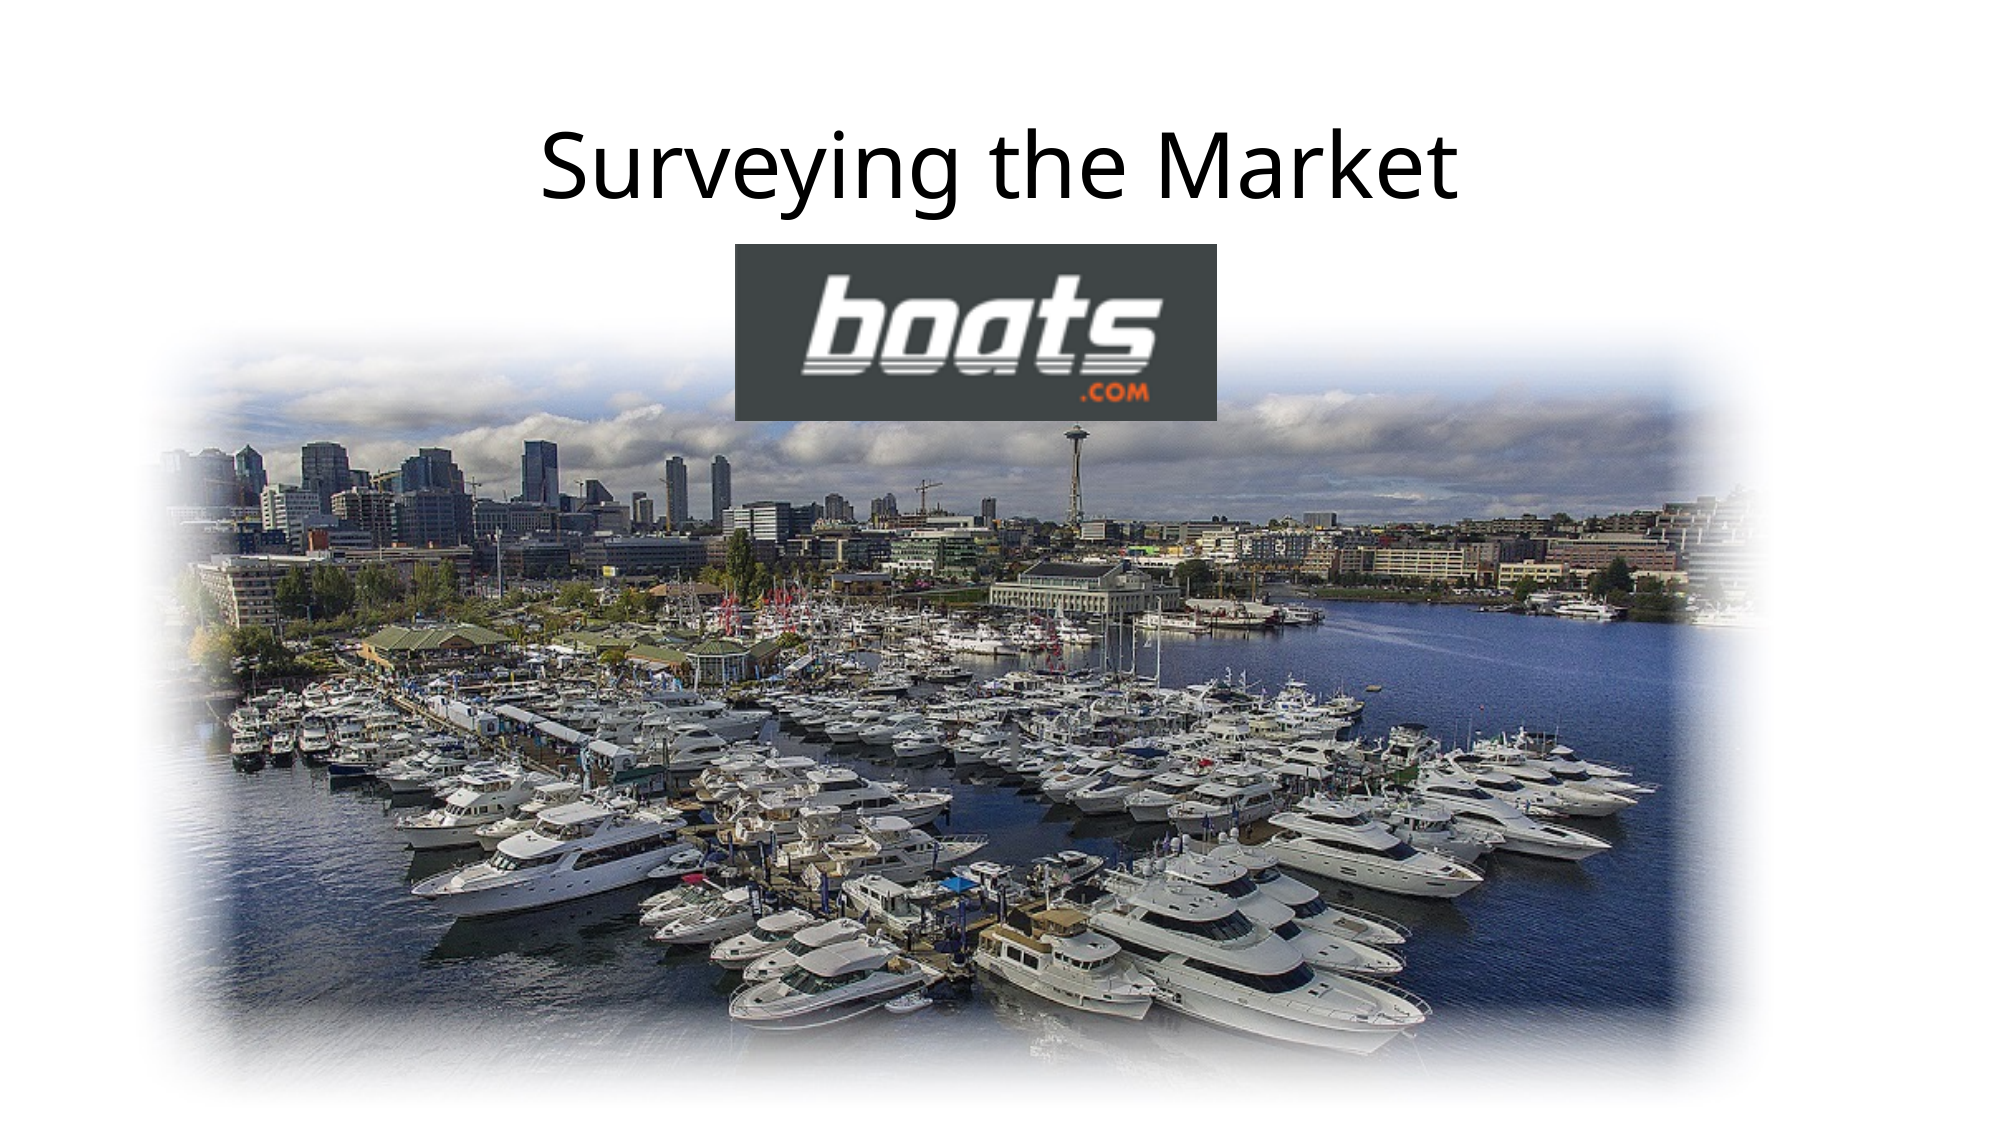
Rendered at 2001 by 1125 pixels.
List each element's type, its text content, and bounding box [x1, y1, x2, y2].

title Surveying the Market [137, 59, 1863, 278]
picture [127, 244, 1782, 1116]
